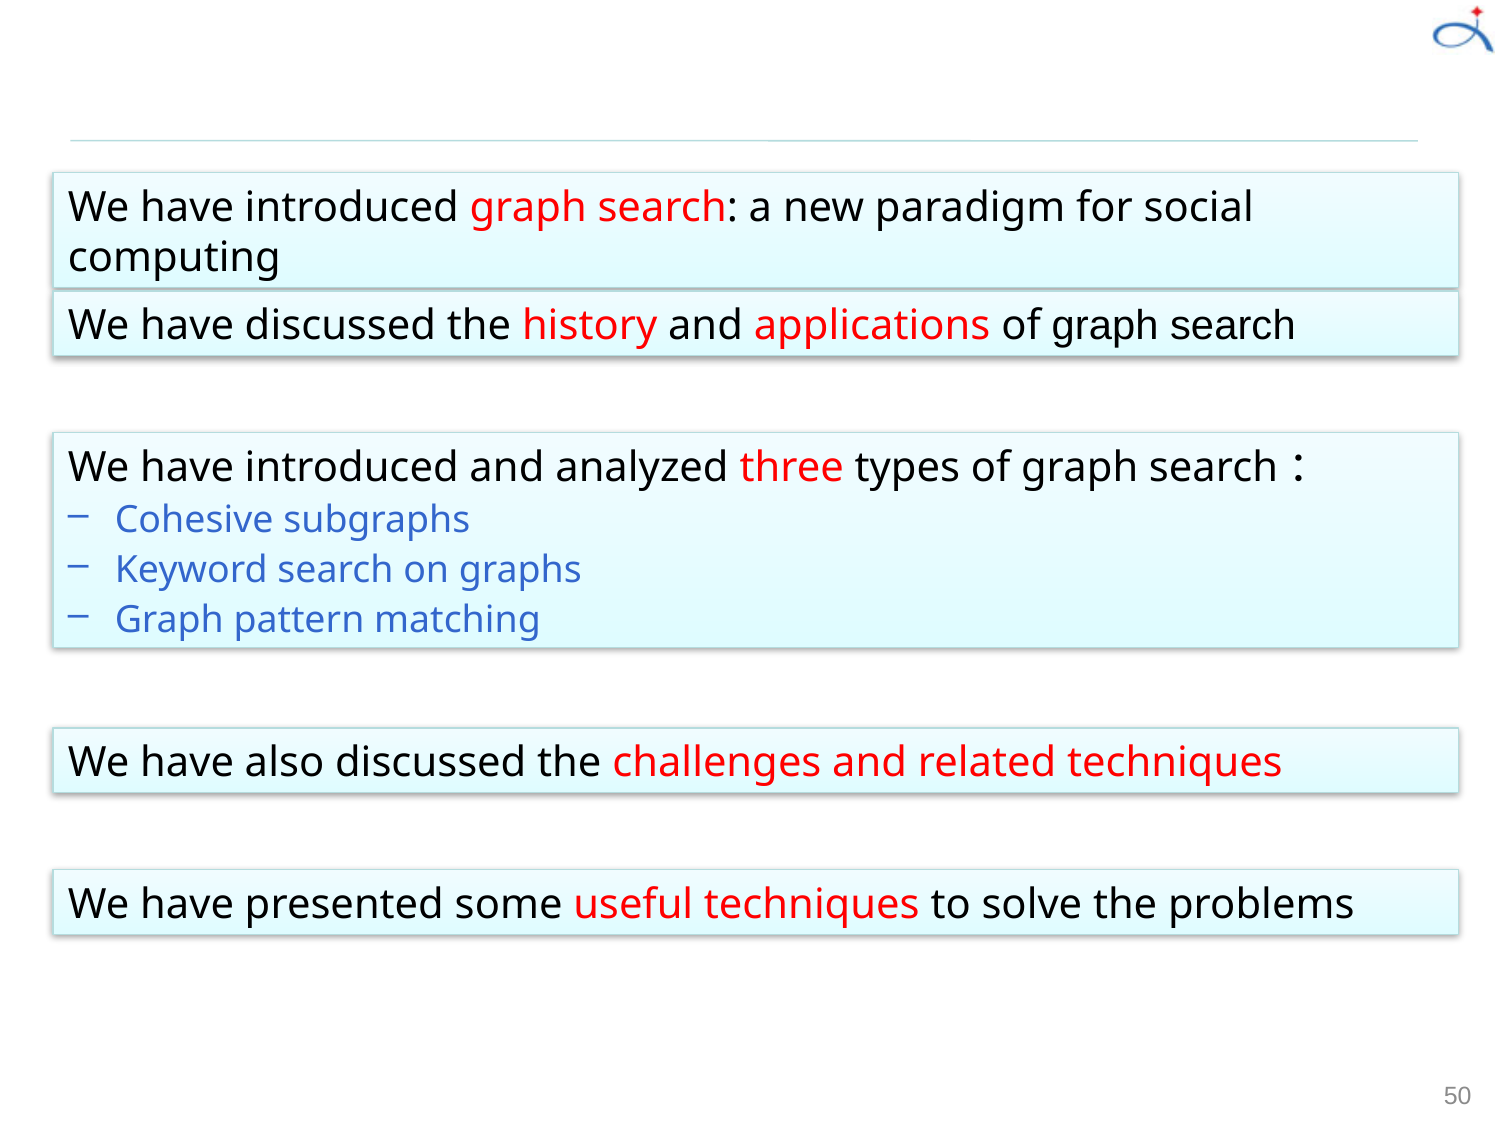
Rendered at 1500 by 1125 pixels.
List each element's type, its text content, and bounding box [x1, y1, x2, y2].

text_box We have introduced and analyzed three types of graph search： Cohesive subgraphs Keyword search on graphs Graph pattern matching [52, 432, 1459, 648]
text_box We have discussed the history and applications of graph search [52, 290, 1459, 356]
text_box We have introduced graph search: a new paradigm for social computing [52, 172, 1459, 288]
text_box We have also discussed the challenges and related techniques [52, 727, 1459, 793]
slide_number 50 [1136, 1065, 1487, 1125]
picture [1432, 5, 1495, 55]
text_box We have presented some useful techniques to solve the problems [52, 869, 1459, 935]
